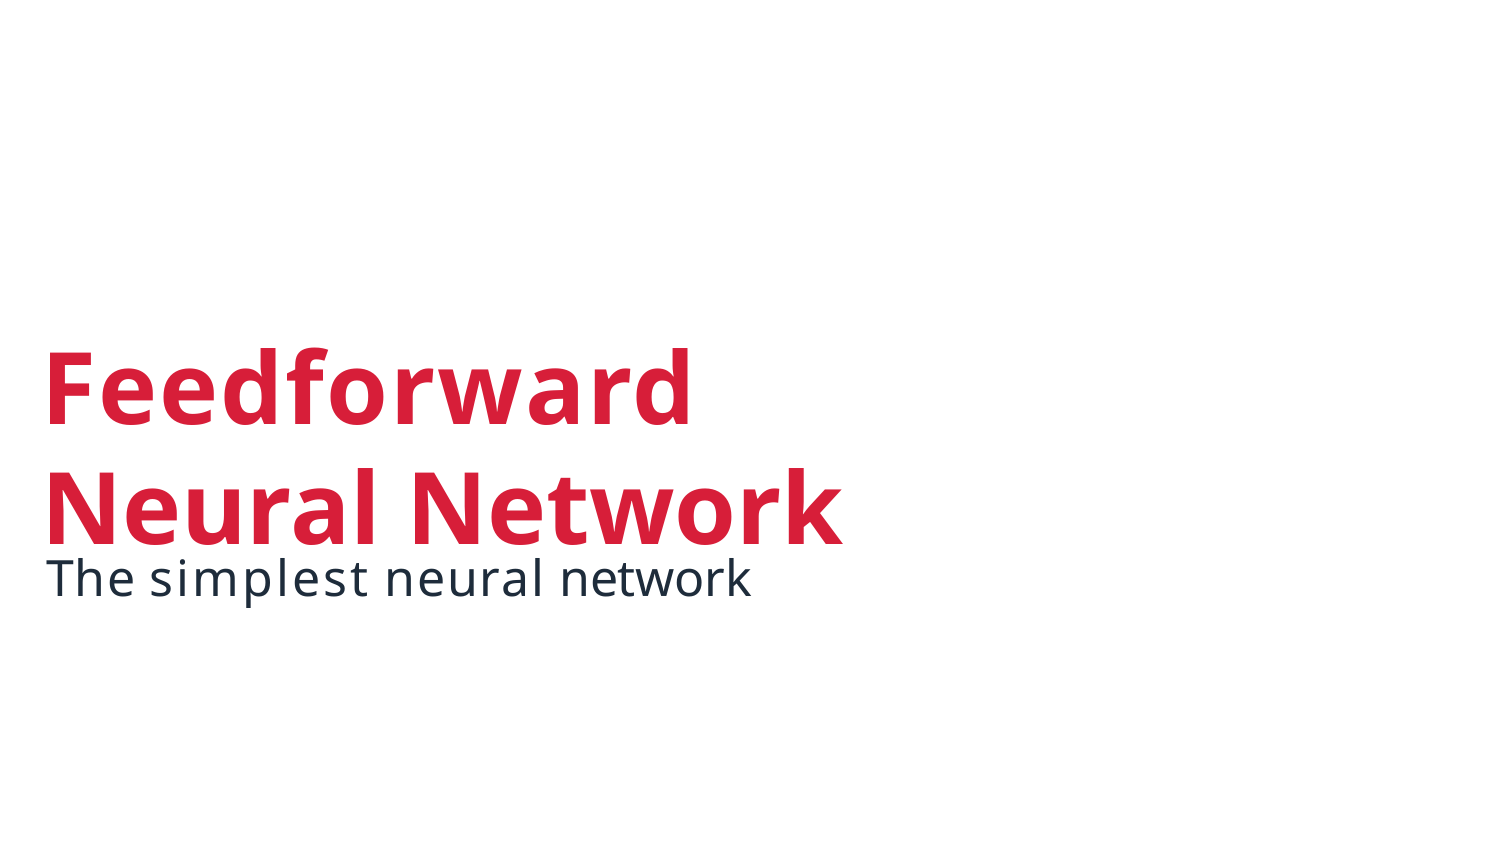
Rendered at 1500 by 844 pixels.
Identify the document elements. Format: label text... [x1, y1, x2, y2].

title Feedforward Neural Network The simplest neural network [39, 322, 1017, 607]
